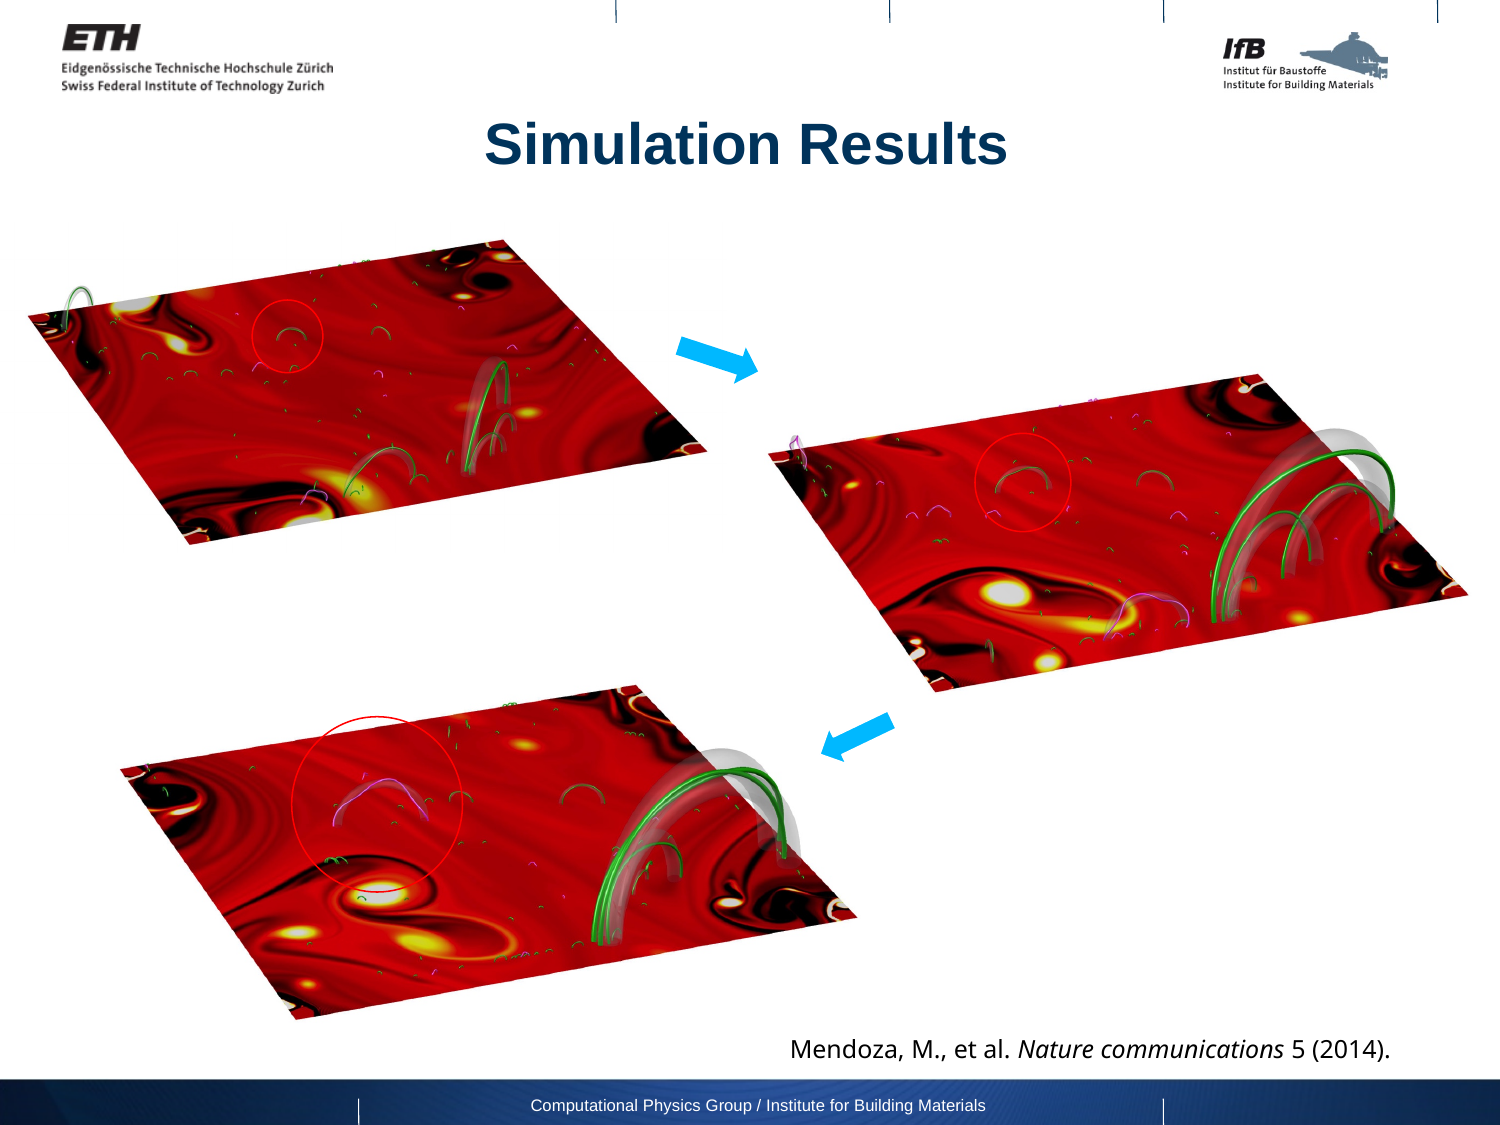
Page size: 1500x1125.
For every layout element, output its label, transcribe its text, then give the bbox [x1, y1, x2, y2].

picture [0, 222, 728, 553]
title Simulation Results [59, 108, 1435, 184]
picture [1223, 31, 1389, 93]
text_box [732, 347, 748, 384]
picture [62, 24, 333, 94]
text_box Mendoza, M., et al. Nature communications 5 (2014). [774, 1026, 1475, 1071]
footer Computational Physics Group / Institute for Building Materials [367, 1088, 1151, 1125]
text_box [884, 721, 897, 735]
picture [110, 345, 1500, 1051]
picture [0, 1078, 1500, 1125]
